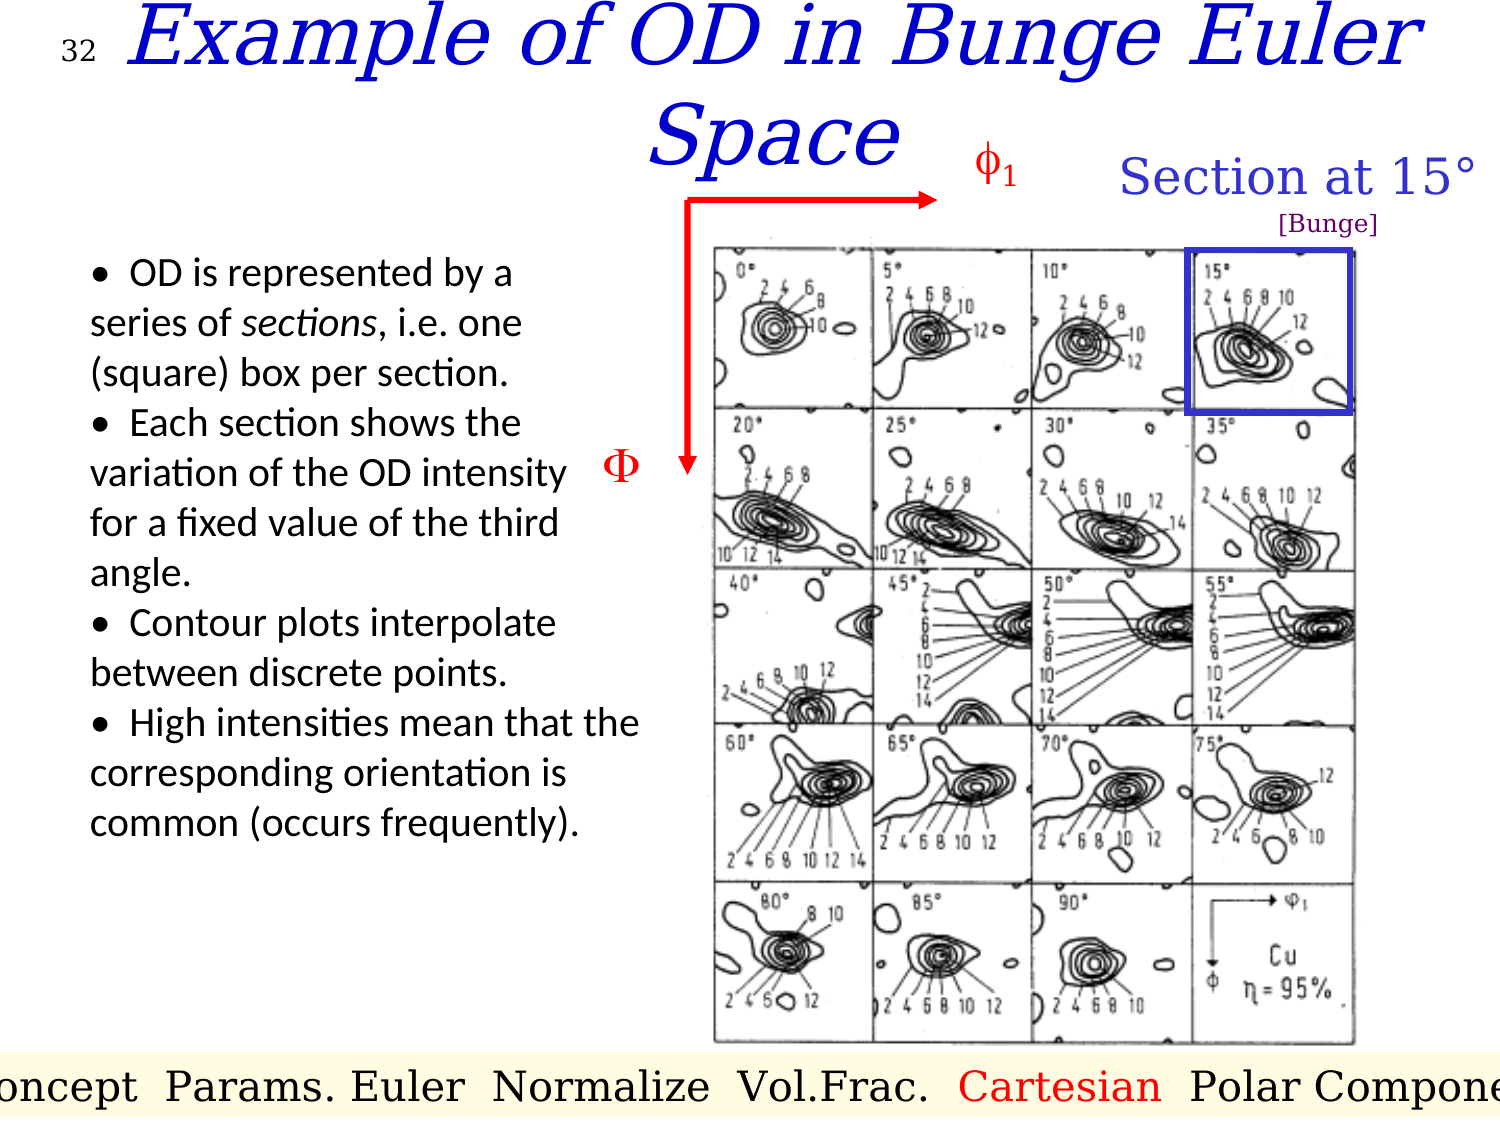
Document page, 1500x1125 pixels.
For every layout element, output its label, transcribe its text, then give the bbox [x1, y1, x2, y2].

text_box Section at 15° [1103, 137, 1494, 213]
slide_number 32 [0, 24, 87, 101]
text_box [688, 193, 938, 207]
text_box • OD is represented by a series of sections, i.e. one (square) box per section. • Each section shows the variation of the OD intensity for a fixed value of the third angle. • Contour plots interpolate between discrete points. • High intensities mean that the corresponding orientation is common (occurs frequently). [74, 237, 663, 853]
text_box Concept Params. Euler Normalize Vol.Frac. Cartesian Polar Components [0, 1052, 1500, 1117]
text_box f1 [960, 116, 1035, 200]
text_box F [587, 424, 656, 500]
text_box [687, 237, 1369, 1049]
text_box [Bunge] [1262, 200, 1463, 245]
title Example of OD in Bunge Euler Space [87, 12, 1451, 151]
